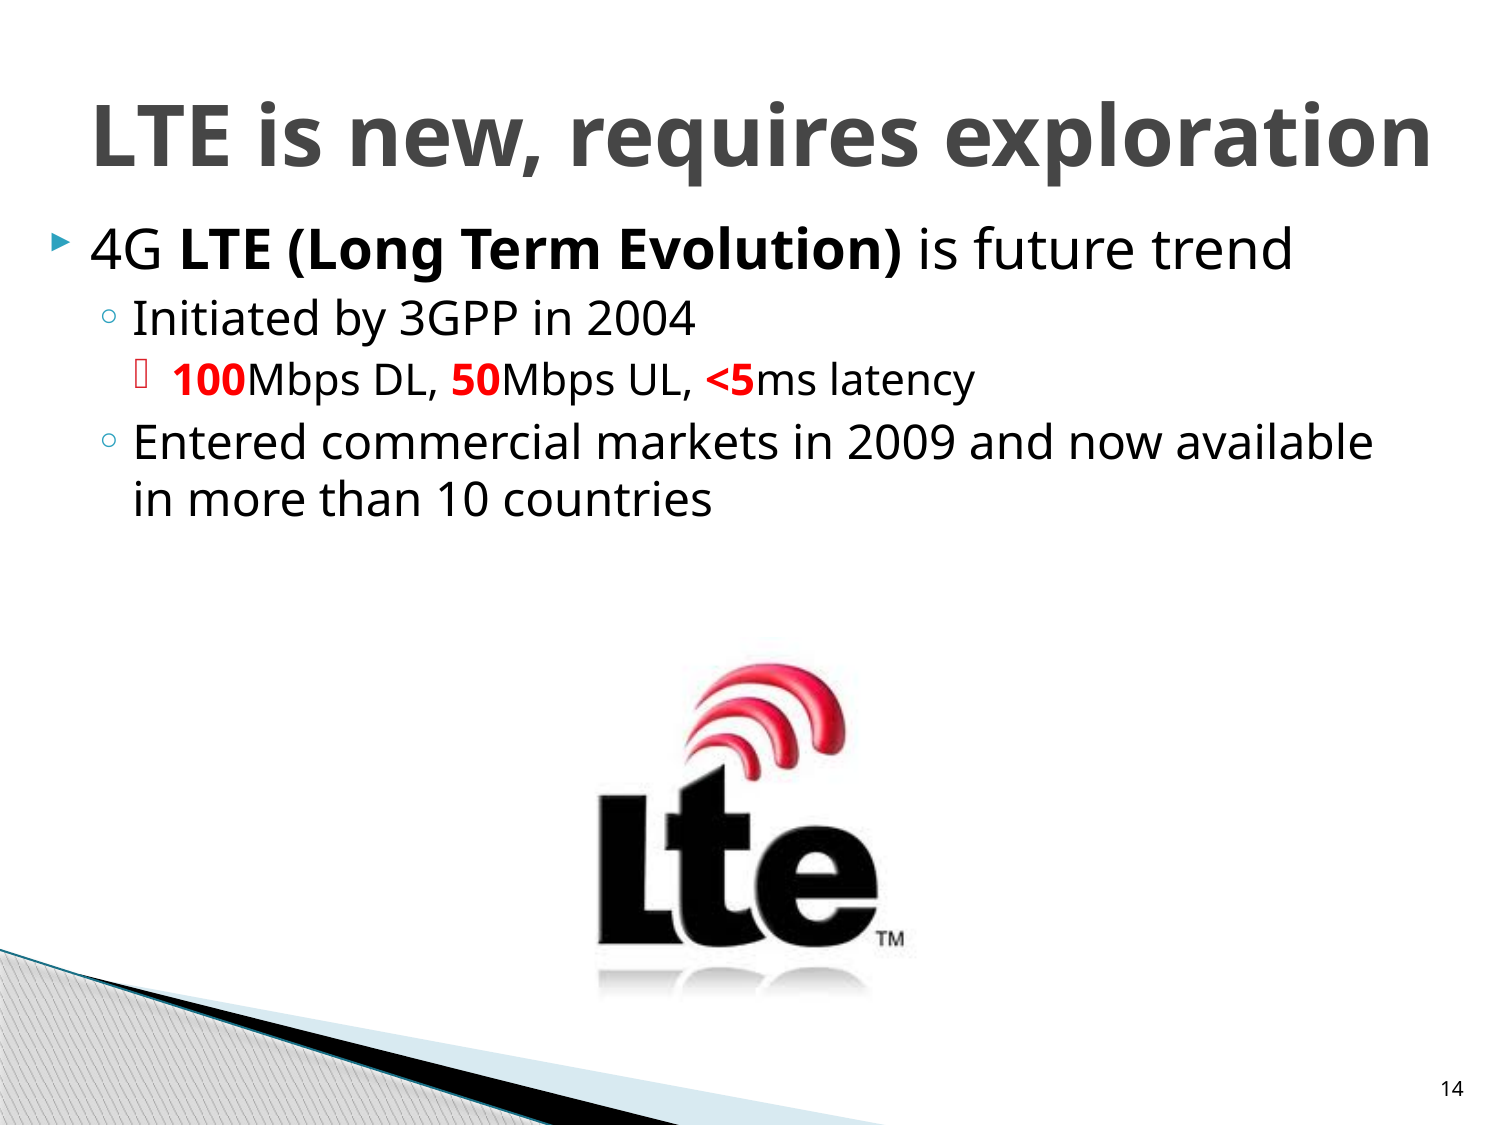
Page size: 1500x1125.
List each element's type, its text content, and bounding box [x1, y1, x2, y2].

table_header [207, 1020, 542, 1125]
picture [536, 636, 966, 1028]
table_header [0, 953, 15, 959]
title LTE is new, requires exploration [75, 0, 1500, 265]
slide_number 14 [1418, 1051, 1479, 1112]
list 4G LTE (Long Term Evolution) is future trend Initiated by 3GPP in 2004 100Mbps DL, 50Mbps UL, <5ms latency Entered commercial markets in 2009 and now available in more than 10 countries [15, 205, 1407, 1020]
